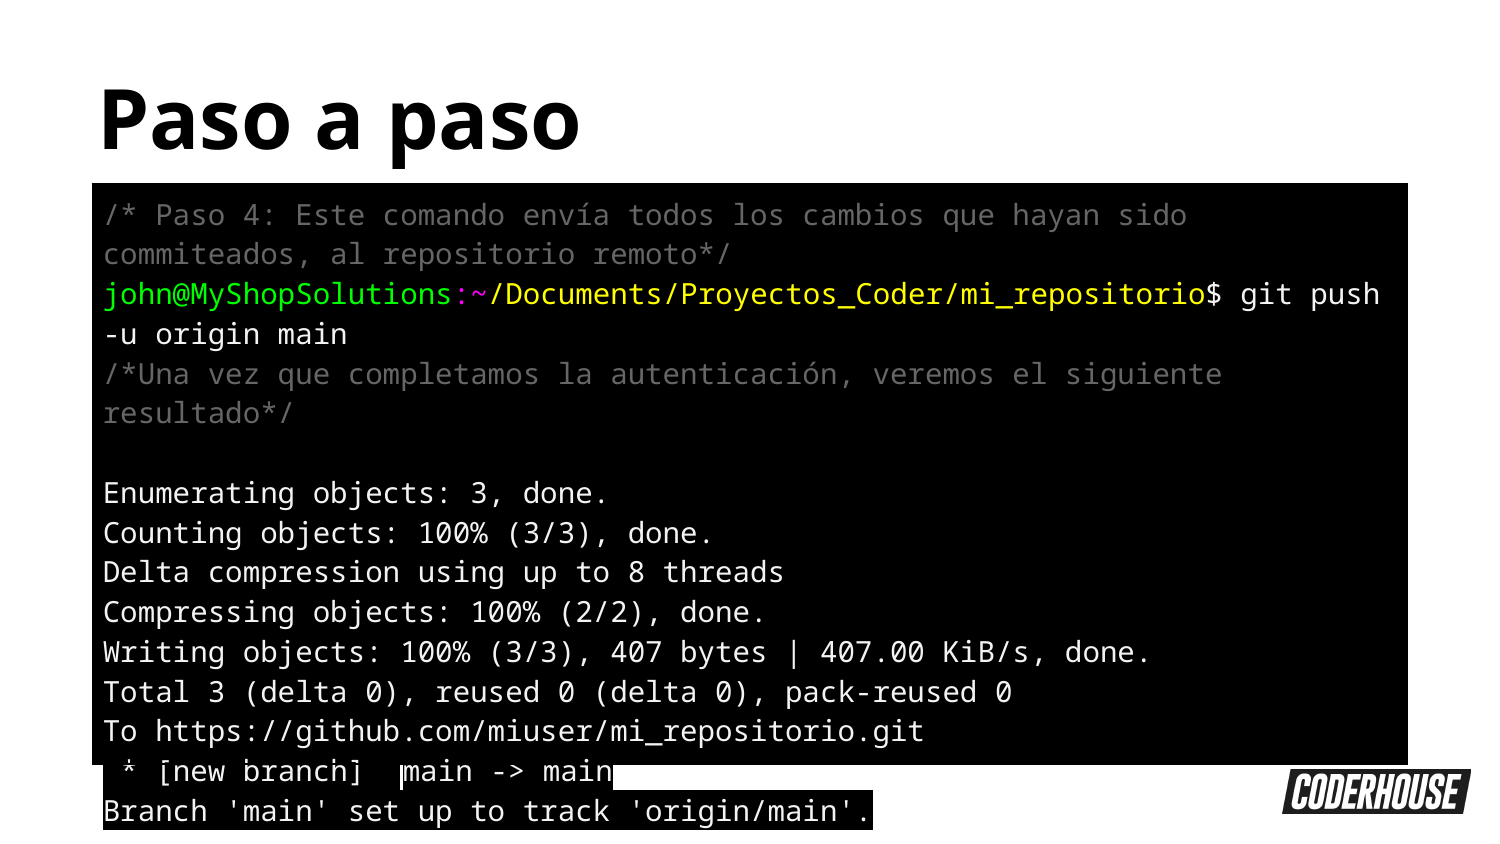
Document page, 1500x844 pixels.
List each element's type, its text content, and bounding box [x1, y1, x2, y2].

picture [1281, 769, 1471, 814]
text_box Paso a paso [82, 62, 1418, 183]
table_header /* Paso 4: Este comando envía todos los cambios que hayan sido commiteados, al repositorio remoto*/ john@MyShopSolutions:~/Documents/Proyectos_Coder/mi_repositorio$ git push -u origin main /*Una vez que completamos la autenticación, veremos el siguiente resultado*/ Enumerating objects: 3, done. Counting objects: 100% (3/3), done. Delta compression using up to 8 threads Compressing objects: 100% (2/2), done. Writing objects: 100% (3/3), 407 bytes | 407.00 KiB/s, done. Total 3 (delta 0), reused 0 (delta 0), pack-reused 0 To https://github.com/miuser/mi_repositorio.git * [new branch] main -> main Branch 'main' set up to track 'origin/main'. [93, 184, 1407, 763]
